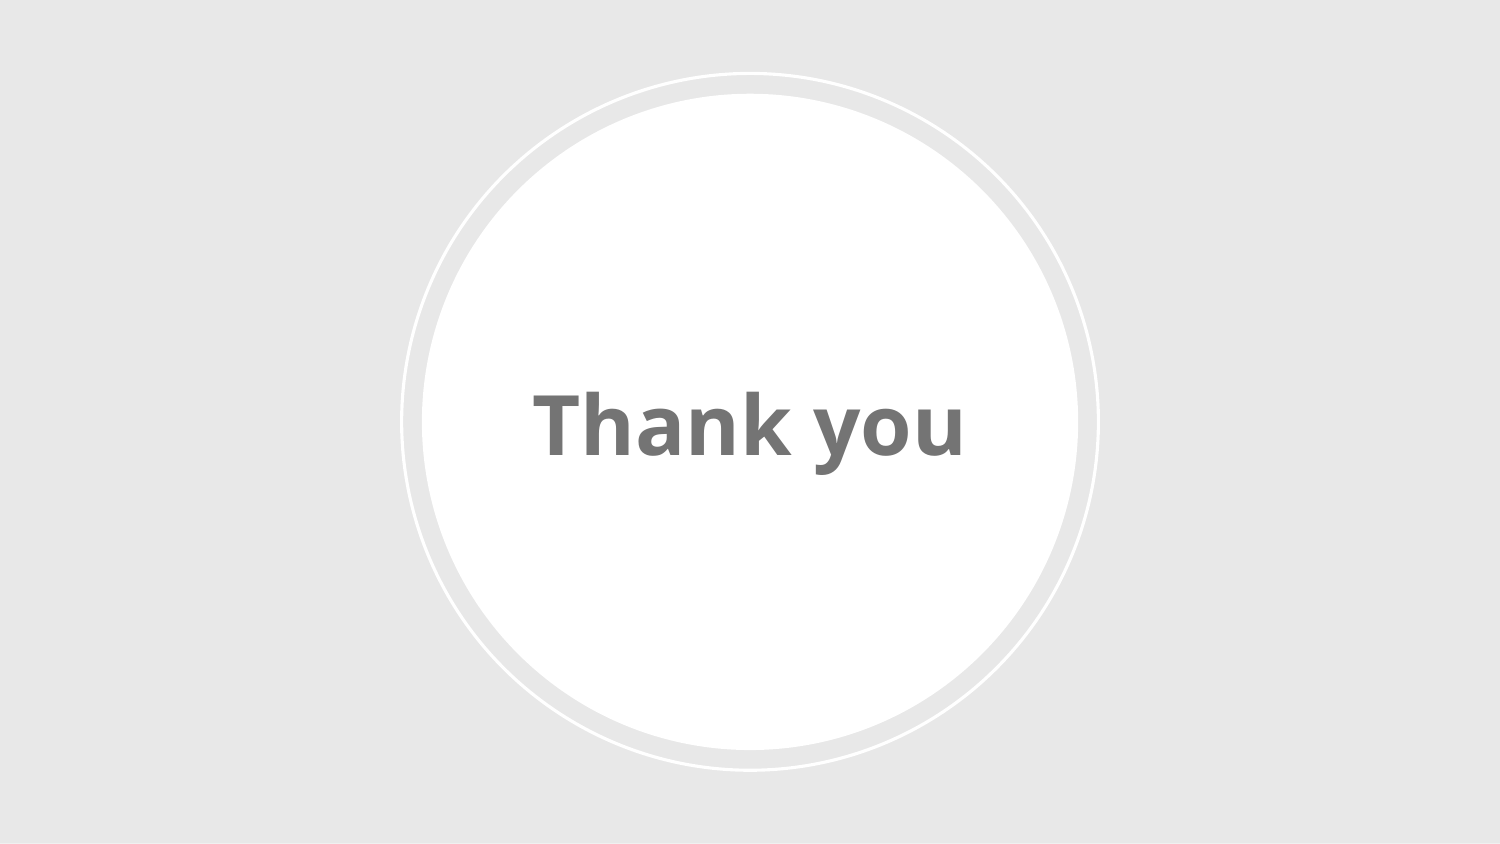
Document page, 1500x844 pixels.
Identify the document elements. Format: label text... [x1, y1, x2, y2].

title Thank you [495, 272, 1005, 572]
